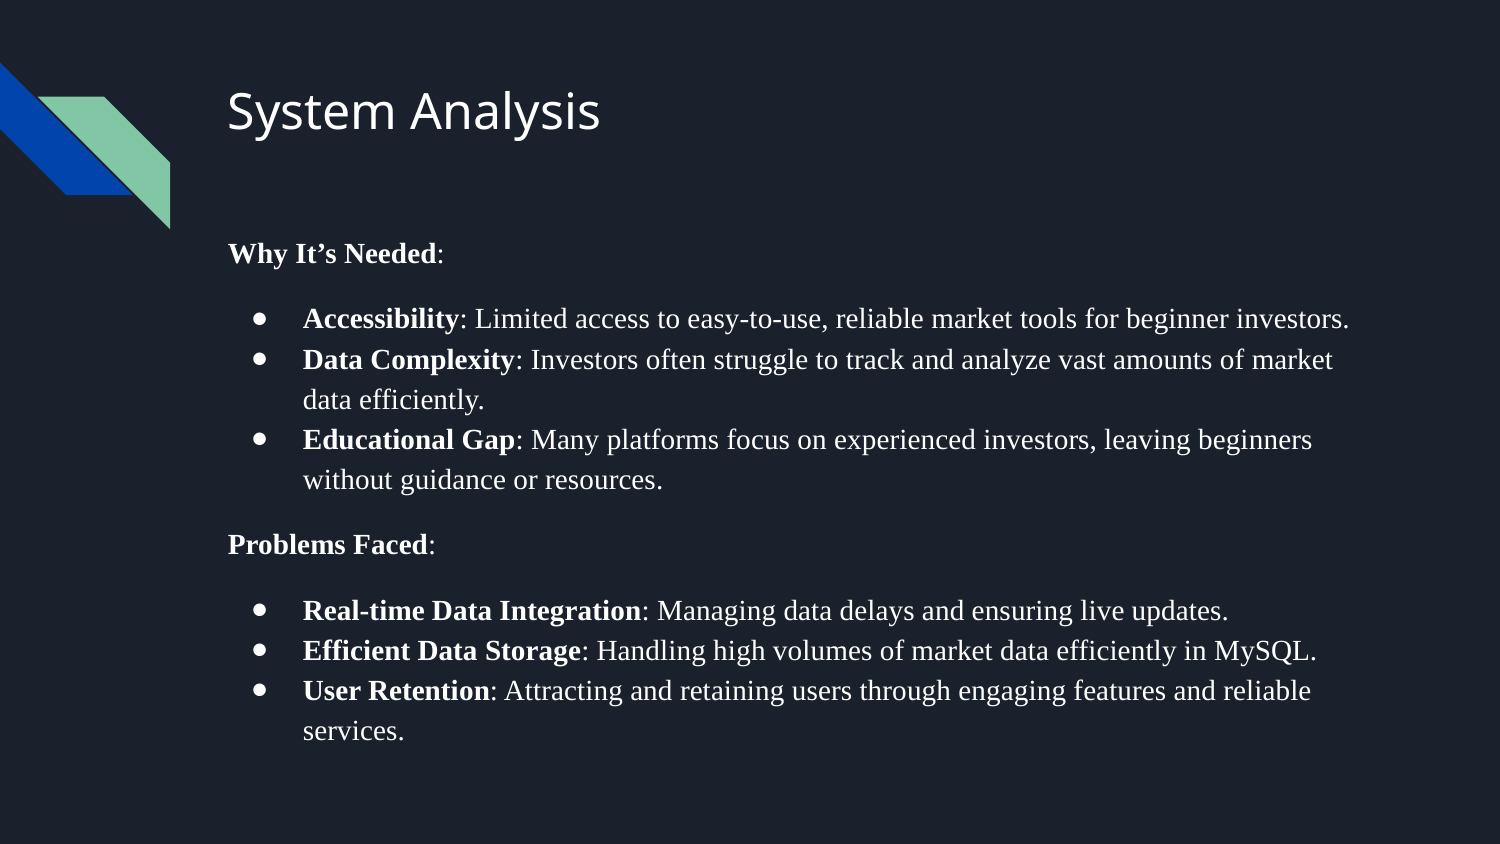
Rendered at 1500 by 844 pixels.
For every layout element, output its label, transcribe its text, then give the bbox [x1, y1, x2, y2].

title System Analysis [212, 64, 1368, 214]
list Why It’s Needed: Accessibility: Limited access to easy-to-use, reliable market tools for beginner investors. Data Complexity: Investors often struggle to track and analyze vast amounts of market data efficiently. Educational Gap: Many platforms focus on experienced investors, leaving beginners without guidance or resources. Problems Faced: Real-time Data Integration: Managing data delays and ensuring live updates. Efficient Data Storage: Handling high volumes of market data efficiently in MySQL. User Retention: Attracting and retaining users through engaging features and reliable services. [212, 214, 1368, 693]
